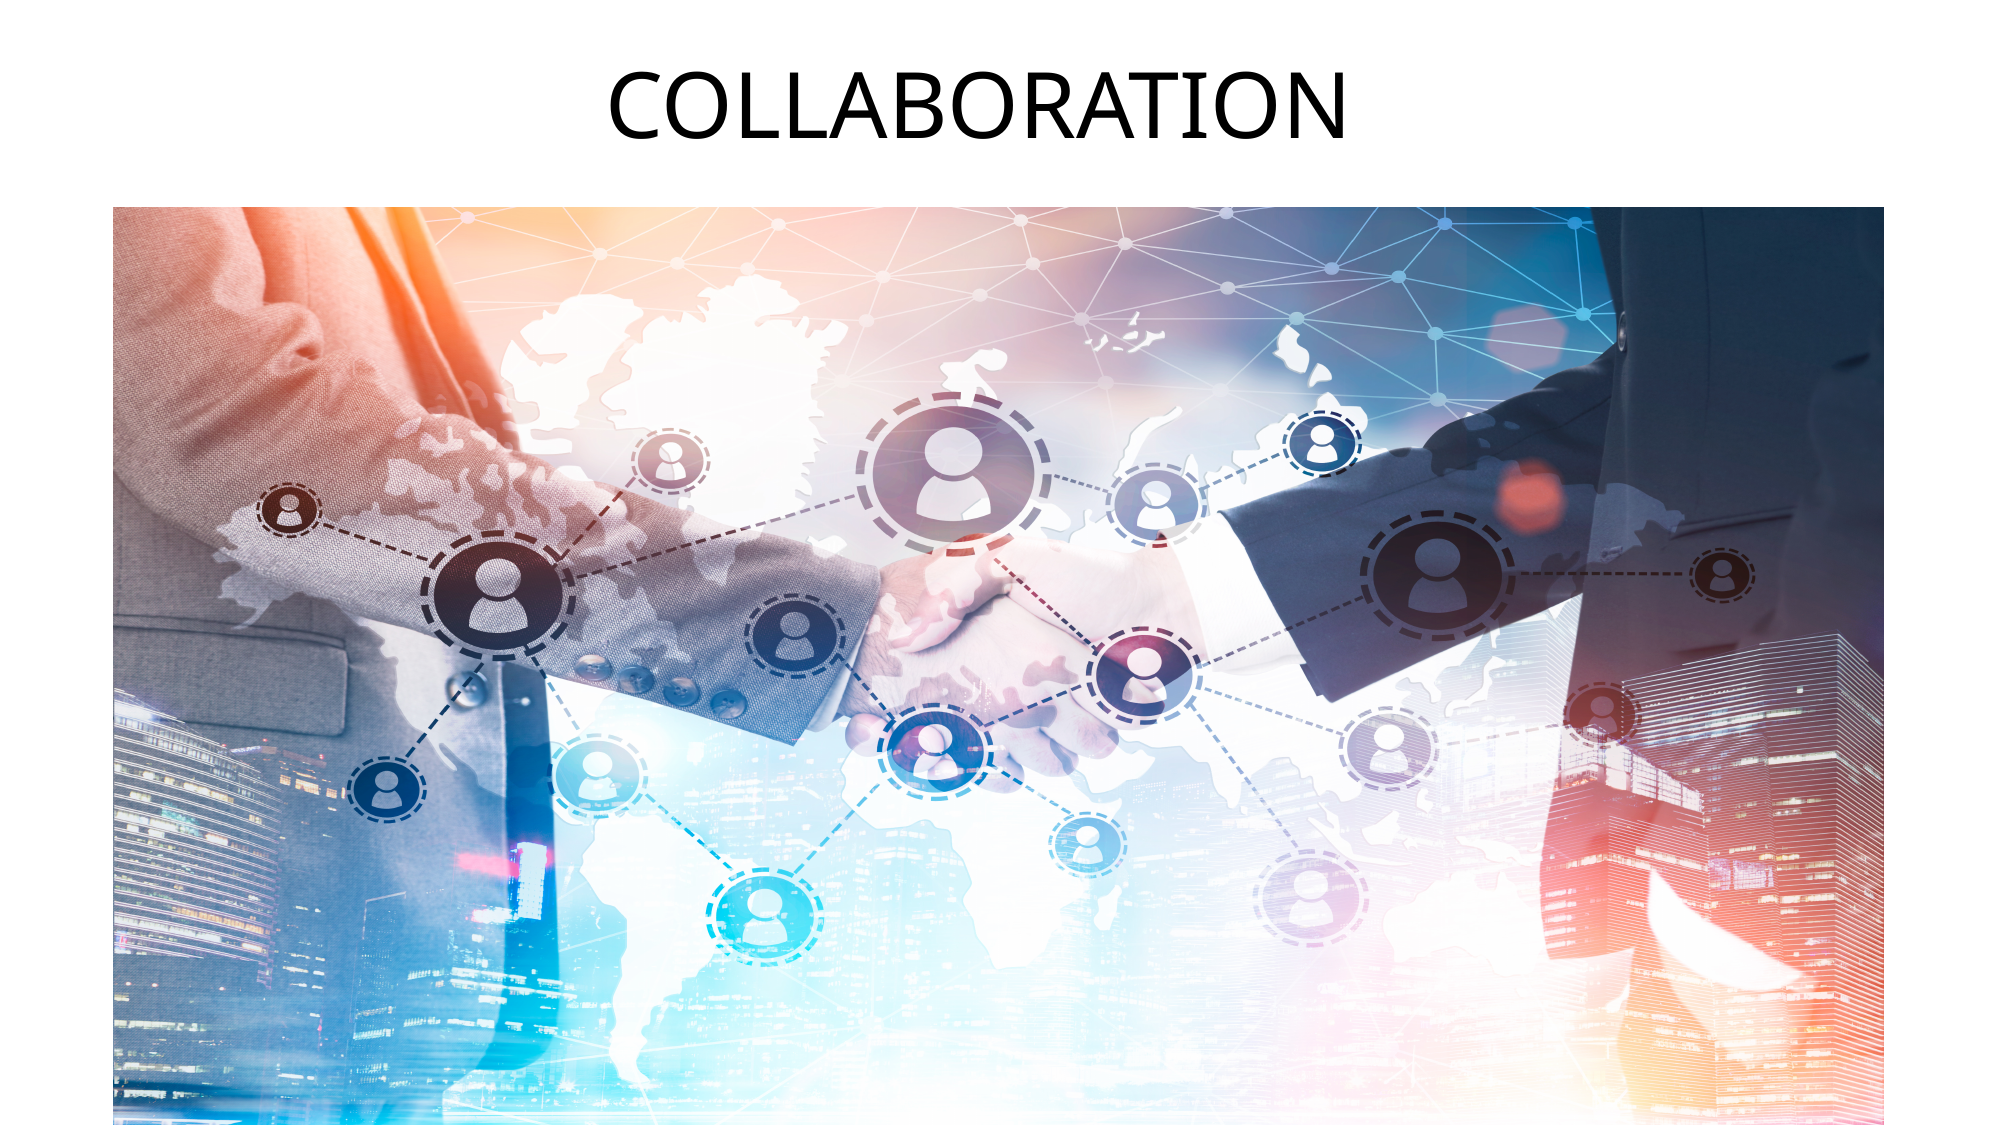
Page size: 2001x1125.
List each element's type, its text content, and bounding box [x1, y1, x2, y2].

picture [112, 207, 1884, 1125]
title COLLABORATION [116, 0, 1842, 207]
